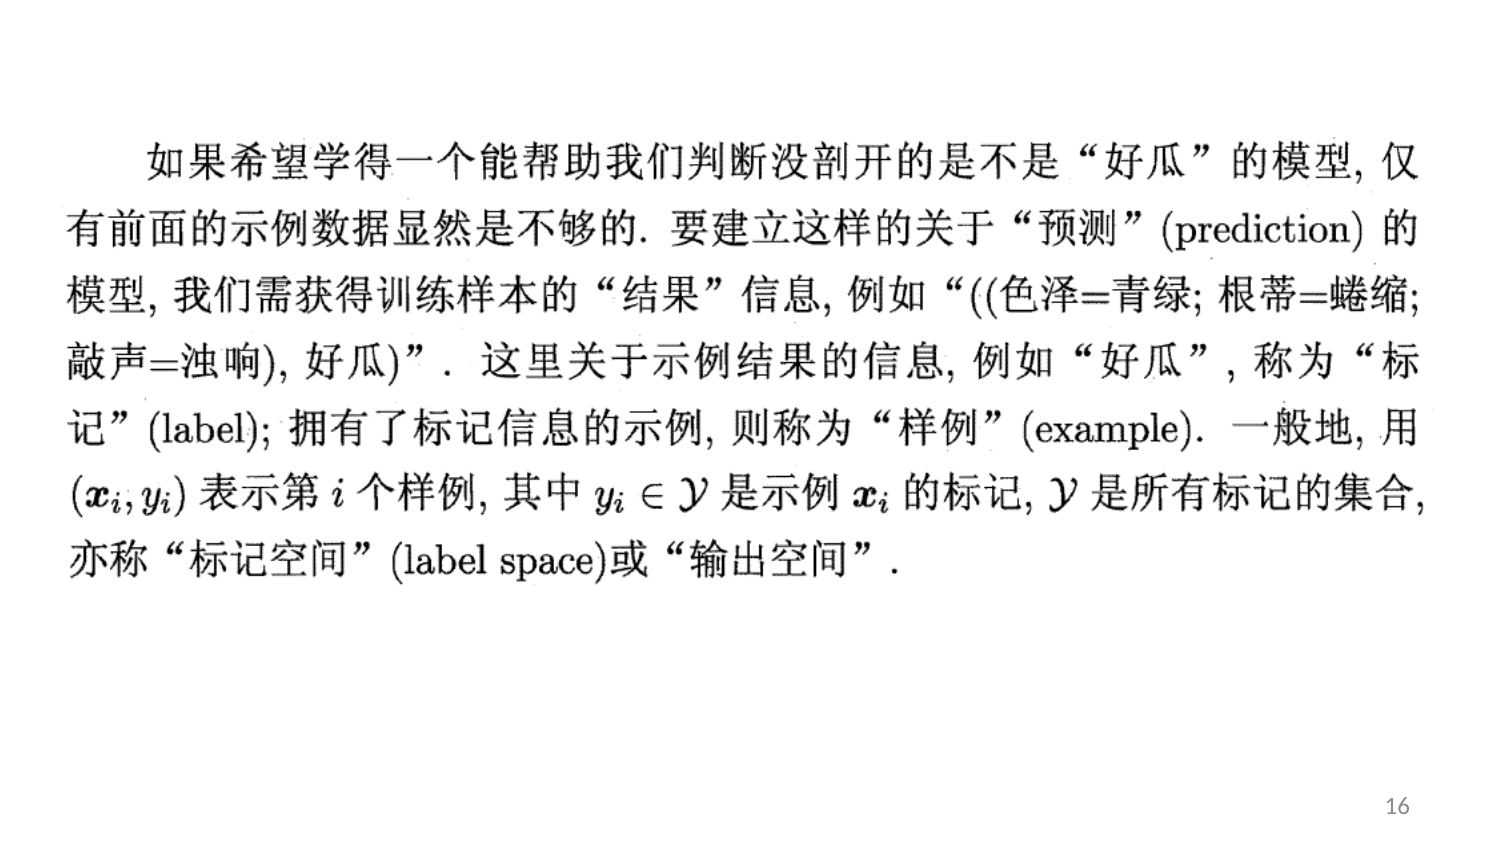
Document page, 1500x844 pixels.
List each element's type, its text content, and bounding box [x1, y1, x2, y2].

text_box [56, 136, 1443, 605]
slide_number 16 [1074, 782, 1425, 827]
